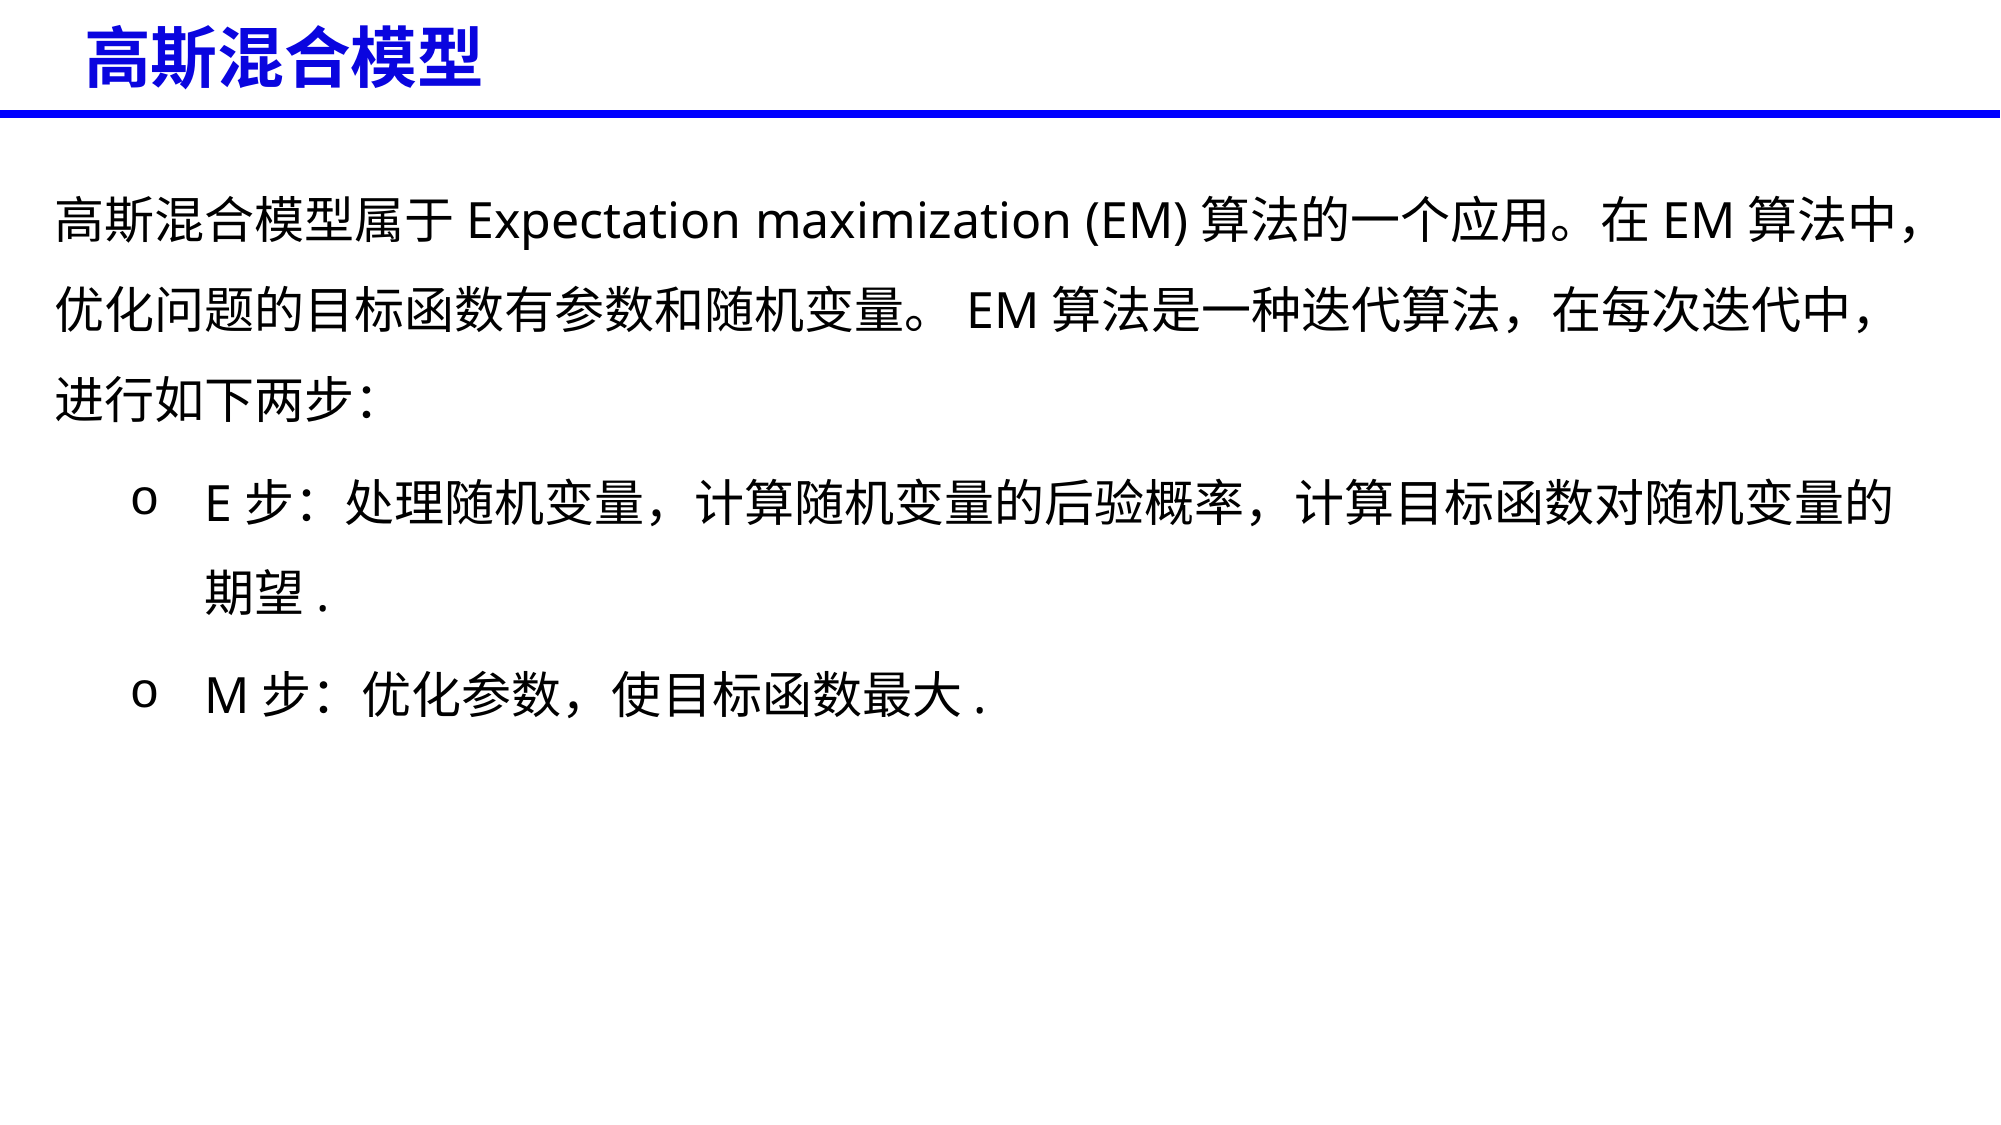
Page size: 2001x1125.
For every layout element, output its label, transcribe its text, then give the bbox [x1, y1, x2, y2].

text_box 高斯混合模型 [69, 8, 1319, 103]
text_box 高斯混合模型属于Expectation maximization (EM)算法的一个应用。在EM算法中，优化问题的目标函数有参数和随机变量。EM算法是一种迭代算法，在每次迭代中，进行如下两步： E步：处理随机变量，计算随机变量的后验概率，计算目标函数对随机变量的期望. M步：优化参数，使目标函数最大. [39, 151, 1940, 732]
